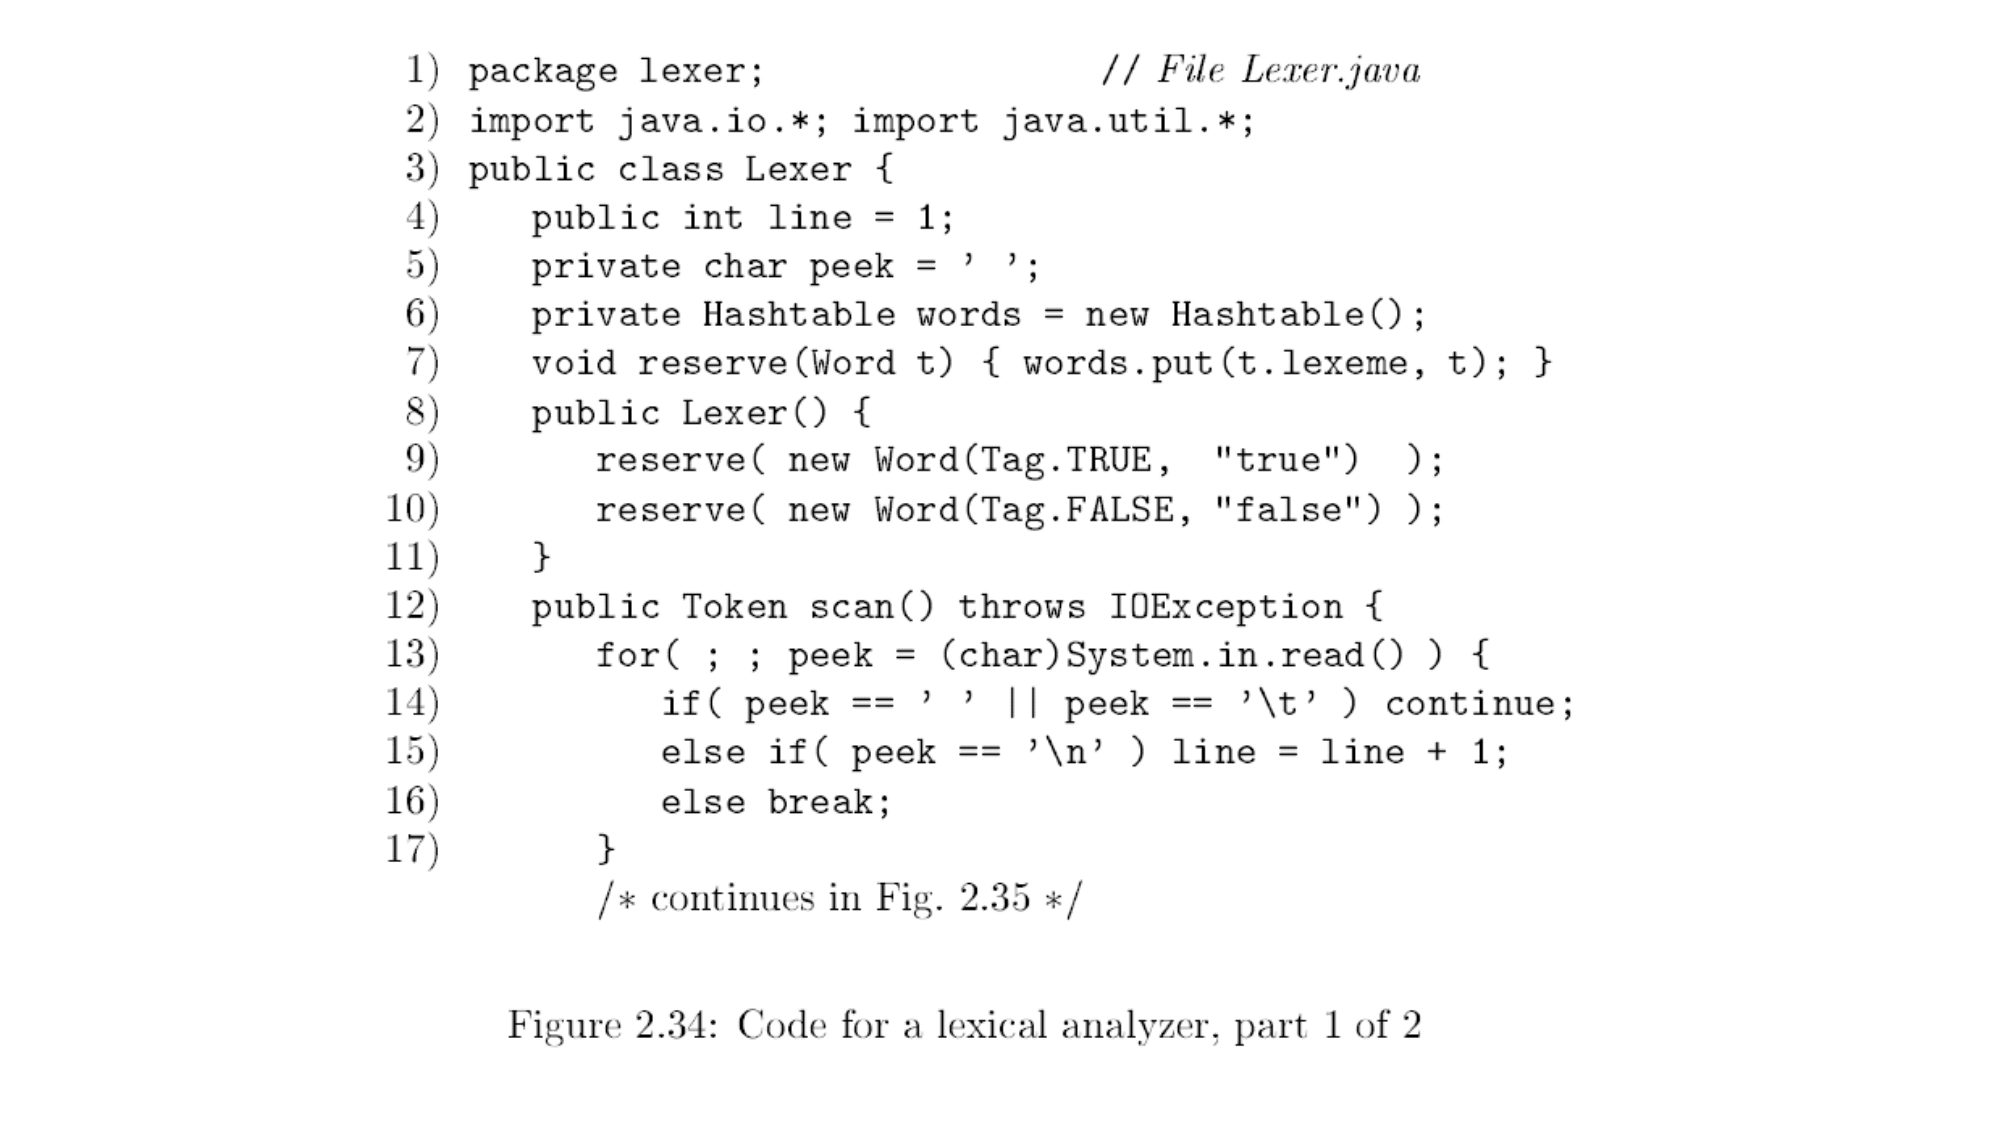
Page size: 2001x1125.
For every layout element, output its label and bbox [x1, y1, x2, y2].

picture [374, 37, 1625, 1057]
